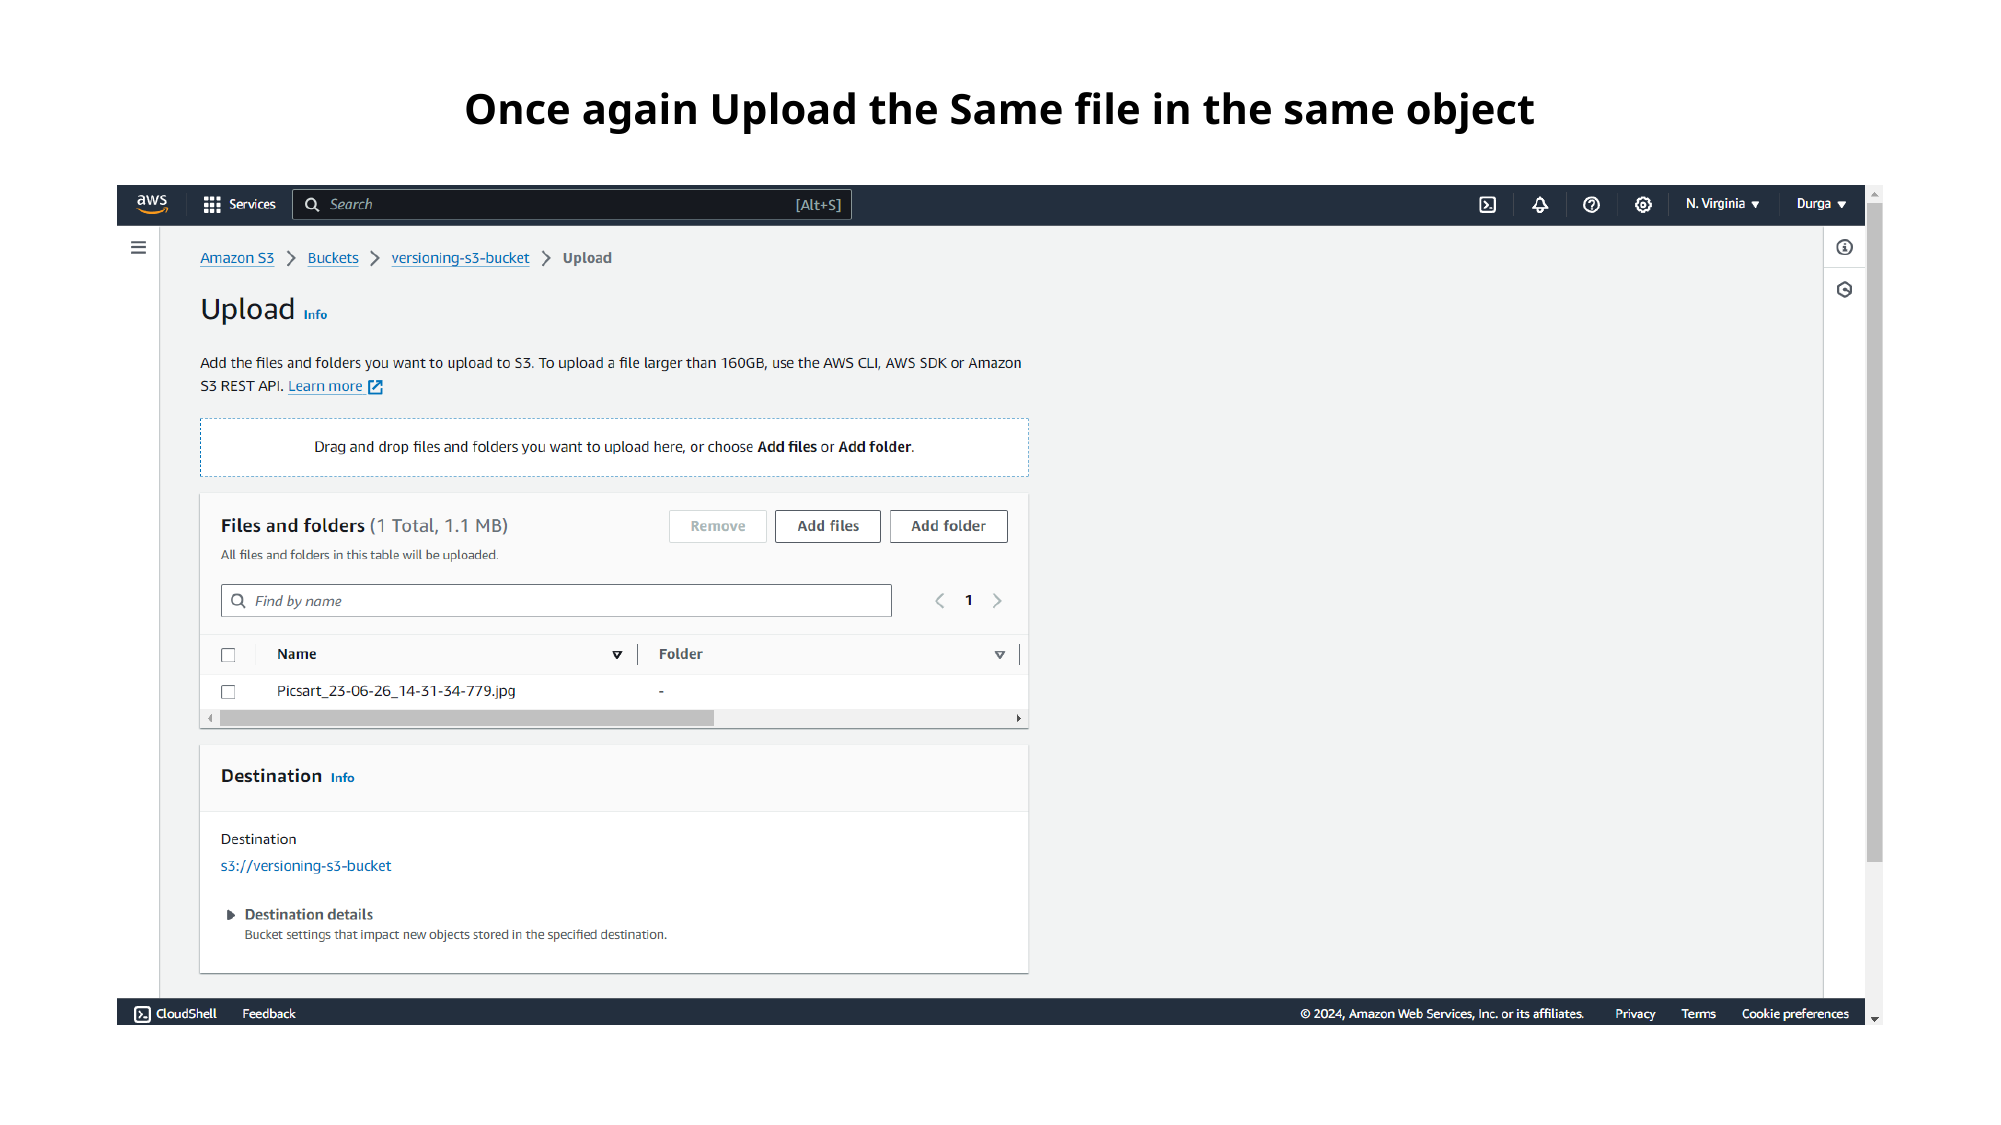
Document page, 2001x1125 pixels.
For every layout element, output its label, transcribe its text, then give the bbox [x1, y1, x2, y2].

title Once again Upload the Same file in the same object [137, 59, 1863, 163]
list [117, 185, 1883, 1025]
